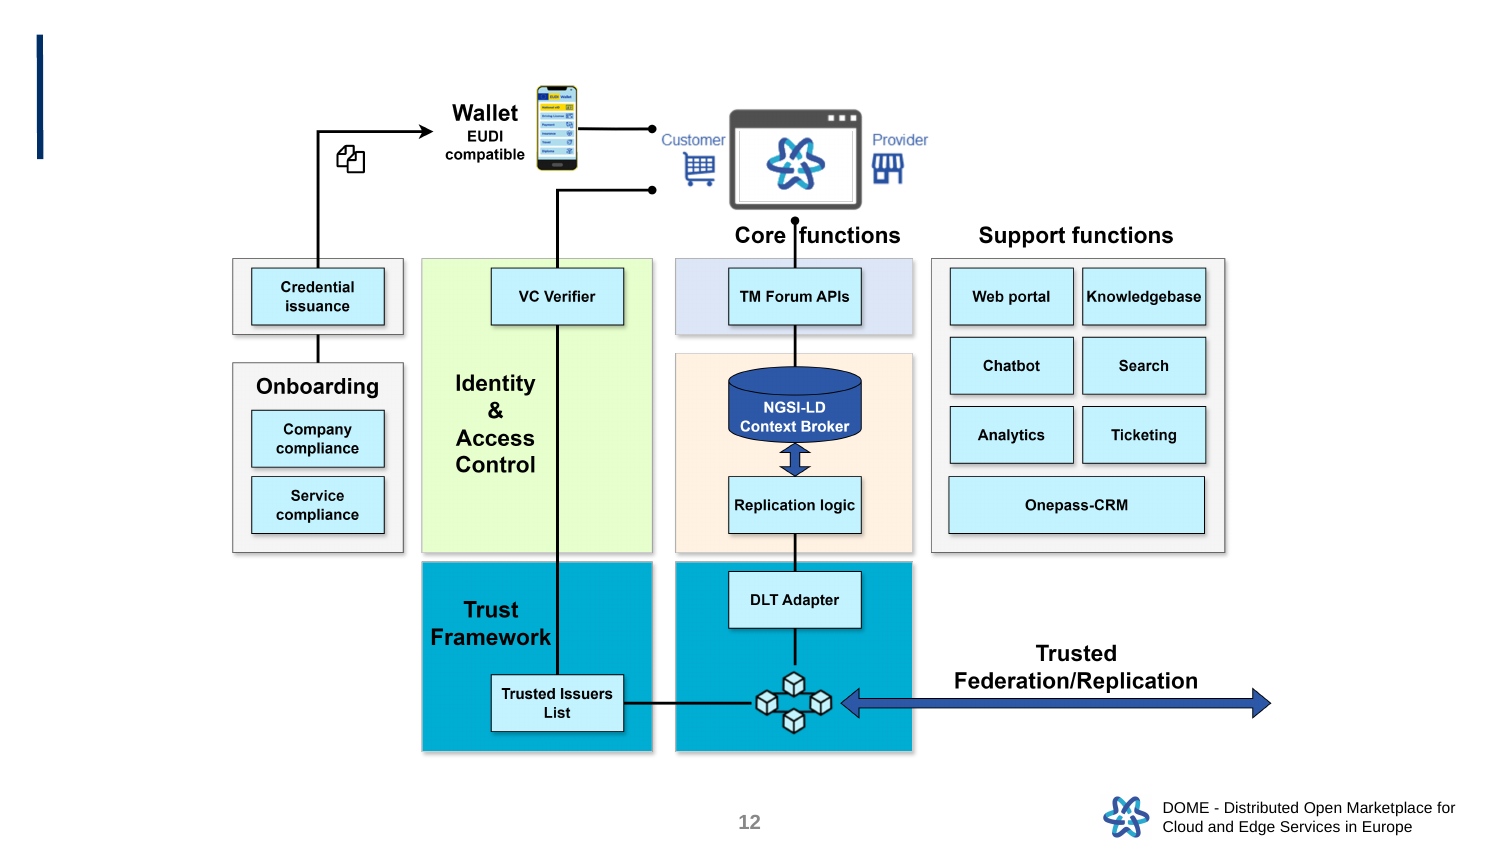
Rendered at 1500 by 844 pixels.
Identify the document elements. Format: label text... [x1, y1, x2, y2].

picture [218, 76, 1282, 768]
slide_number 12 [665, 798, 835, 844]
picture [1100, 794, 1152, 840]
